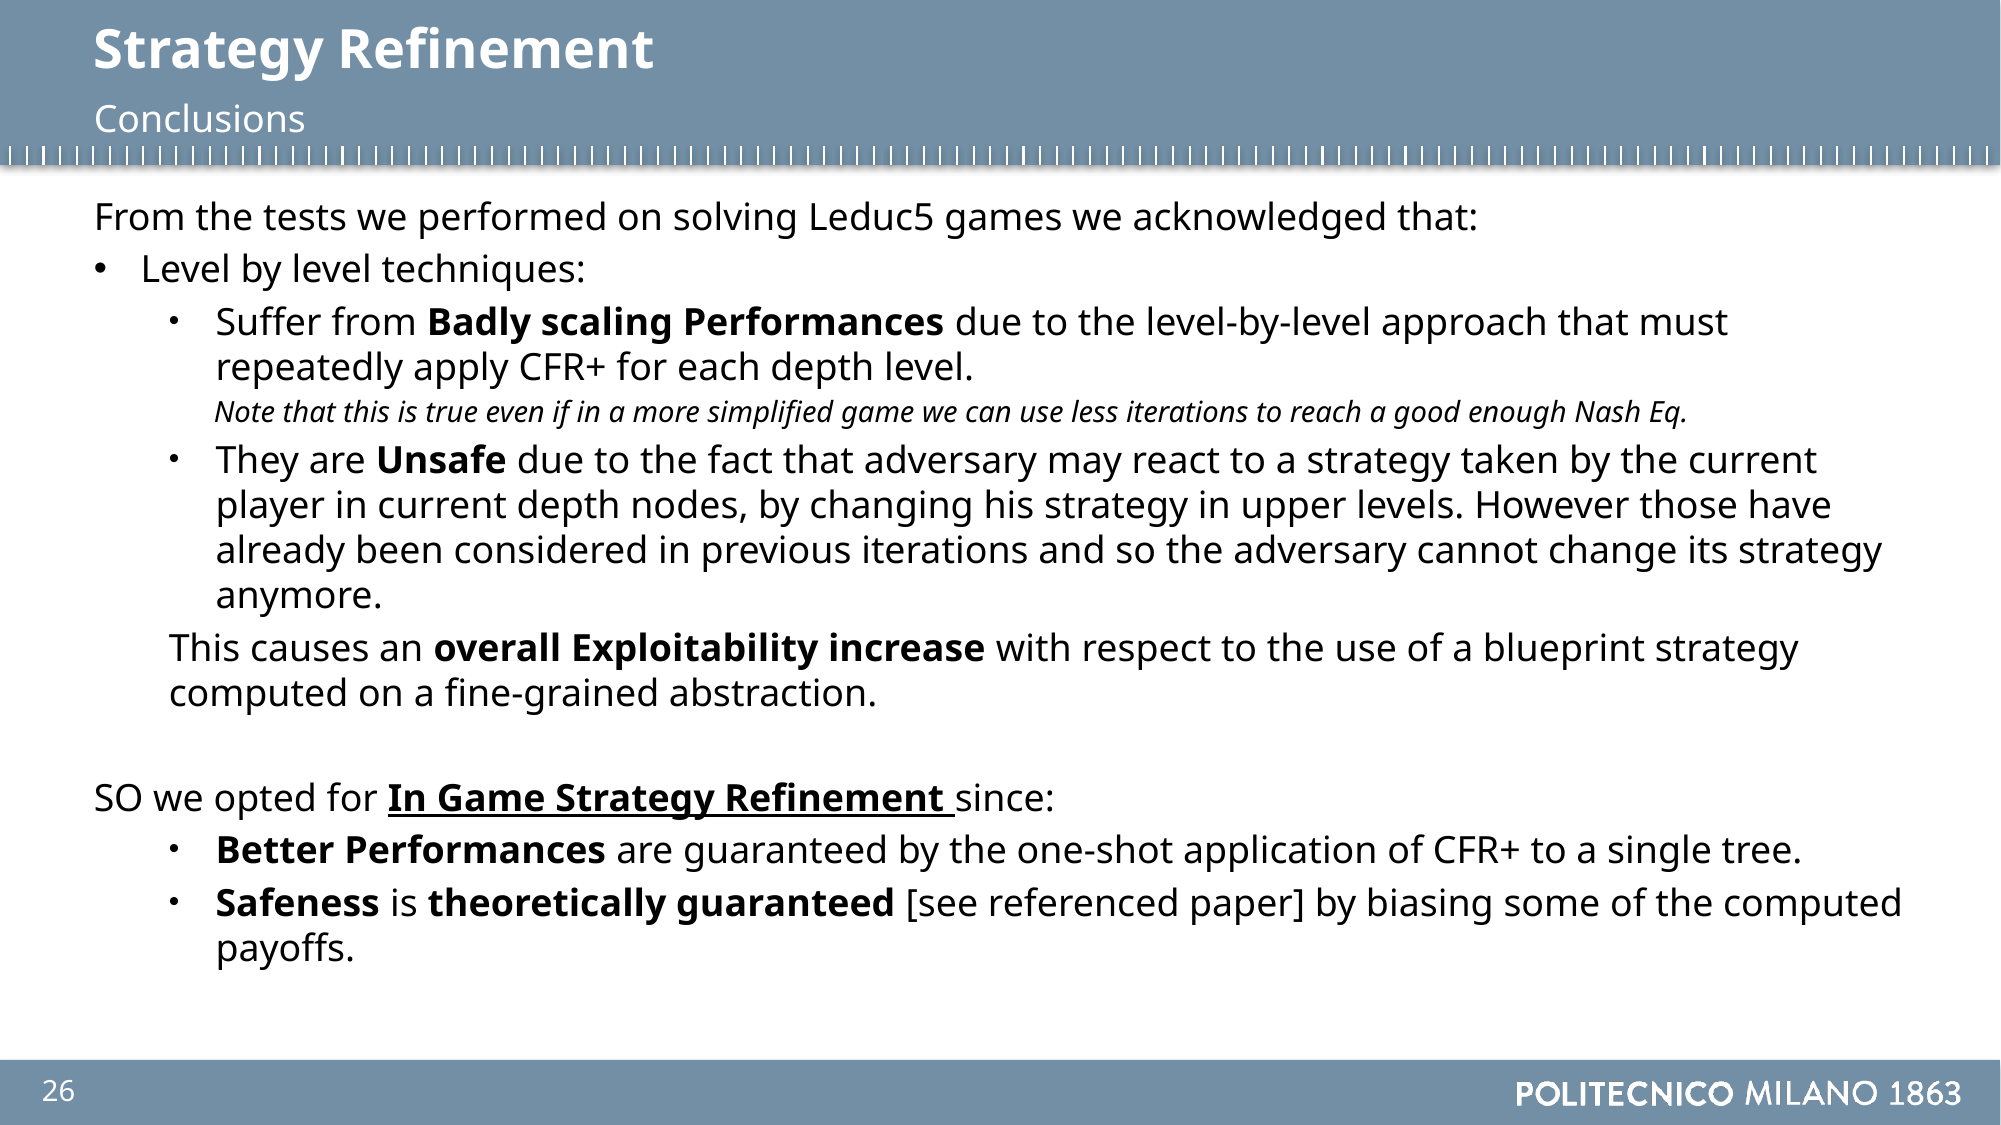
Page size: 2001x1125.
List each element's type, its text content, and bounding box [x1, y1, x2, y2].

list Conclusions [78, 93, 1922, 141]
list From the tests we performed on solving Leduc5 games we acknowledged that: Level by level techniques: Suffer from Badly scaling Performances due to the level-by-level approach that must repeatedly apply CFR+ for each depth level. Note that this is true even if in a more simplified game we can use less iterations to reach a good enough Nash Eq. They are Unsafe due to the fact that adversary may react to a strategy taken by the current player in current depth nodes, by changing his strategy in upper levels. However those have already been considered in previous iterations and so the adversary cannot change its strategy anymore. This causes an overall Exploitability increase with respect to the use of a blueprint strategy computed on a fine-grained abstraction. SO we opted for In Game Strategy Refinement since: Better Performances are guaranteed by the one-shot application of CFR+ to a single tree. Safeness is theoretically guaranteed [see referenced paper] by biasing some of the computed payoffs. [78, 185, 1922, 1042]
title Strategy Refinement [78, 8, 1922, 86]
picture [1510, 1068, 1967, 1117]
slide_number 26 [7, 1062, 110, 1123]
